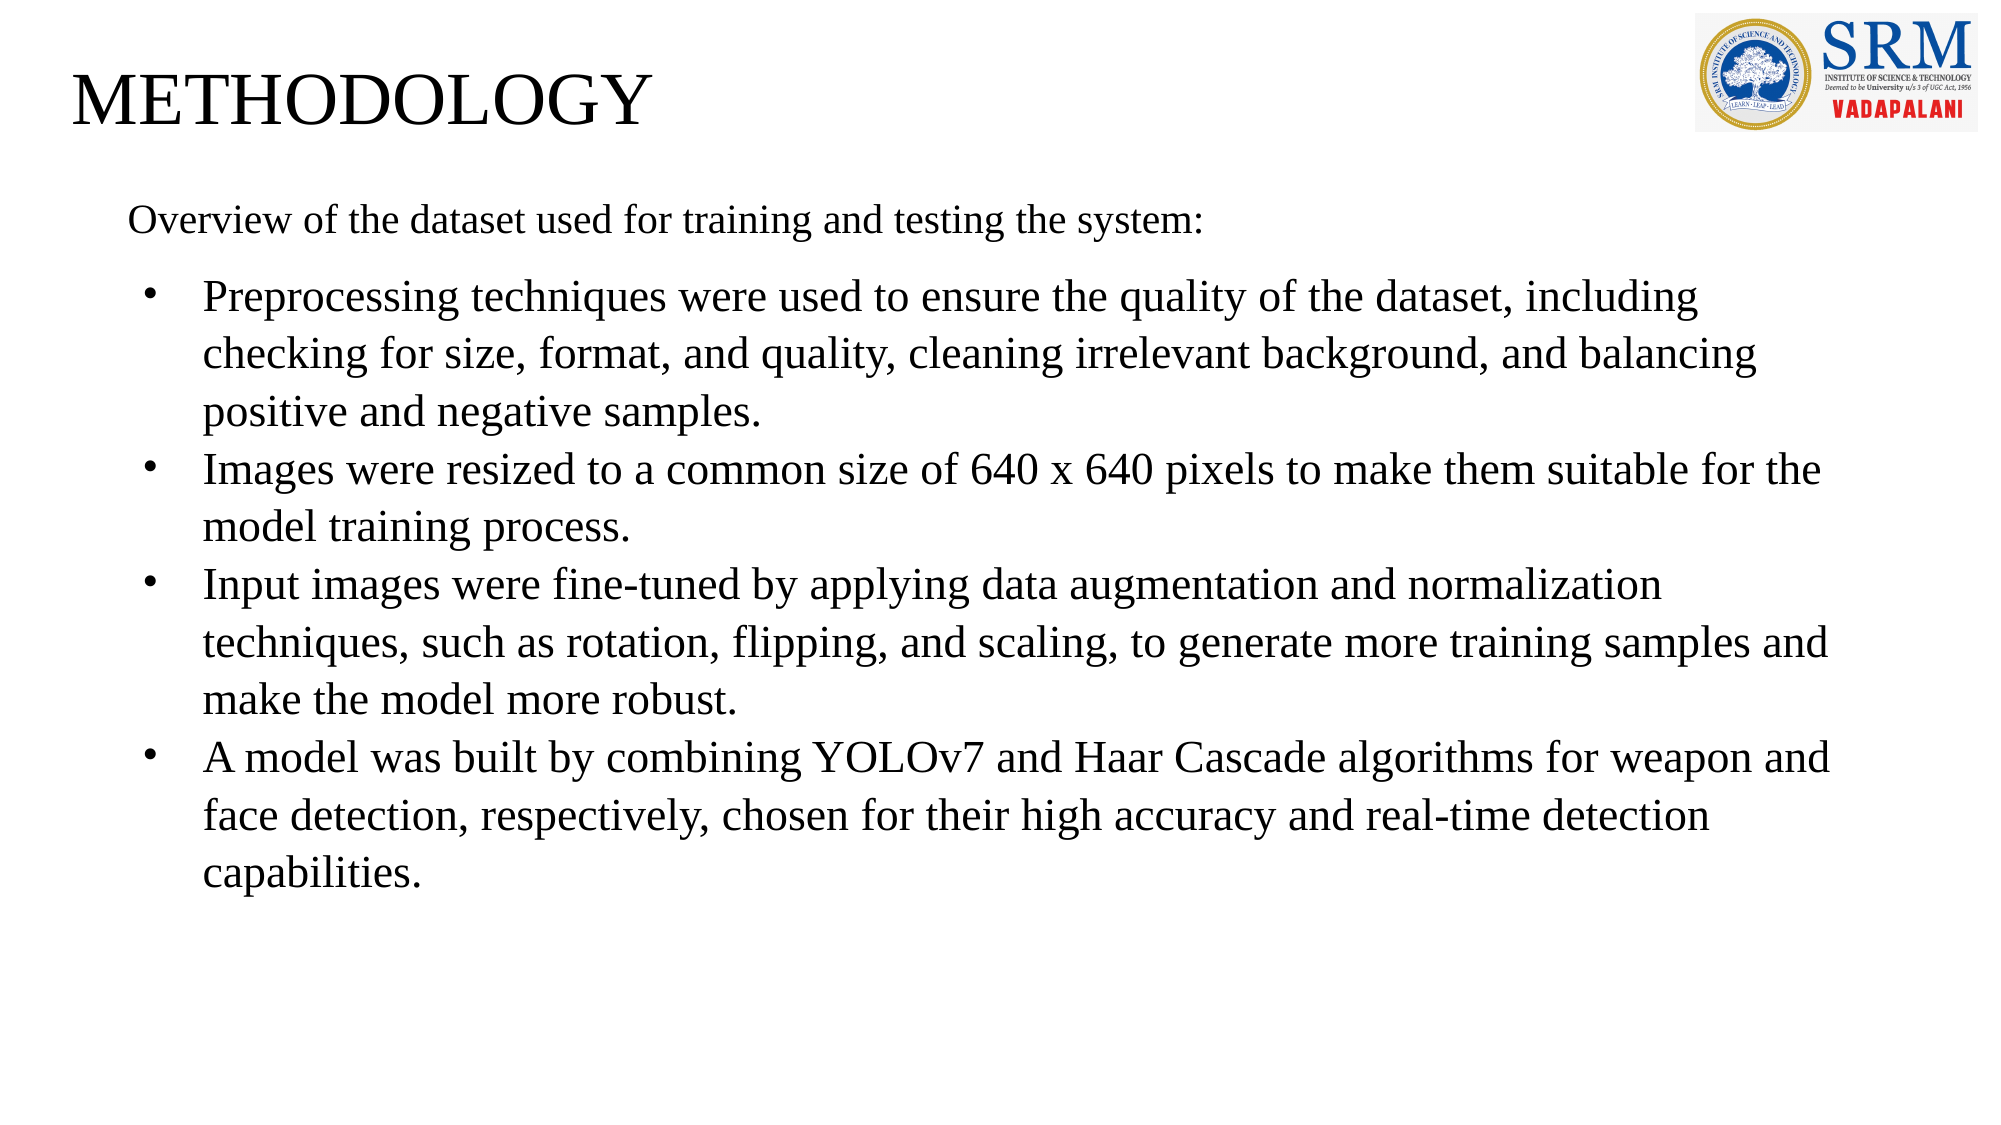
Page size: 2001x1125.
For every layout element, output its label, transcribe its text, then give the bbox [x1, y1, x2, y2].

picture [1695, 12, 1979, 133]
list Overview of the dataset used for training and testing the system: Preprocessing techniques were used to ensure the quality of the dataset, including checking for size, format, and quality, cleaning irrelevant background, and balancing positive and negative samples. Images were resized to a common size of 640 x 640 pixels to make them suitable for the model training process. Input images were fine-tuned by applying data augmentation and normalization techniques, such as rotation, flipping, and scaling, to generate more training samples and make the model more robust. A model was built by combining YOLOv7 and Haar Cascade algorithms for weapon and face detection, respectively, chosen for their high accuracy and real-time detection capabilities. [112, 181, 1888, 944]
title METHODOLOGY [56, 20, 677, 180]
